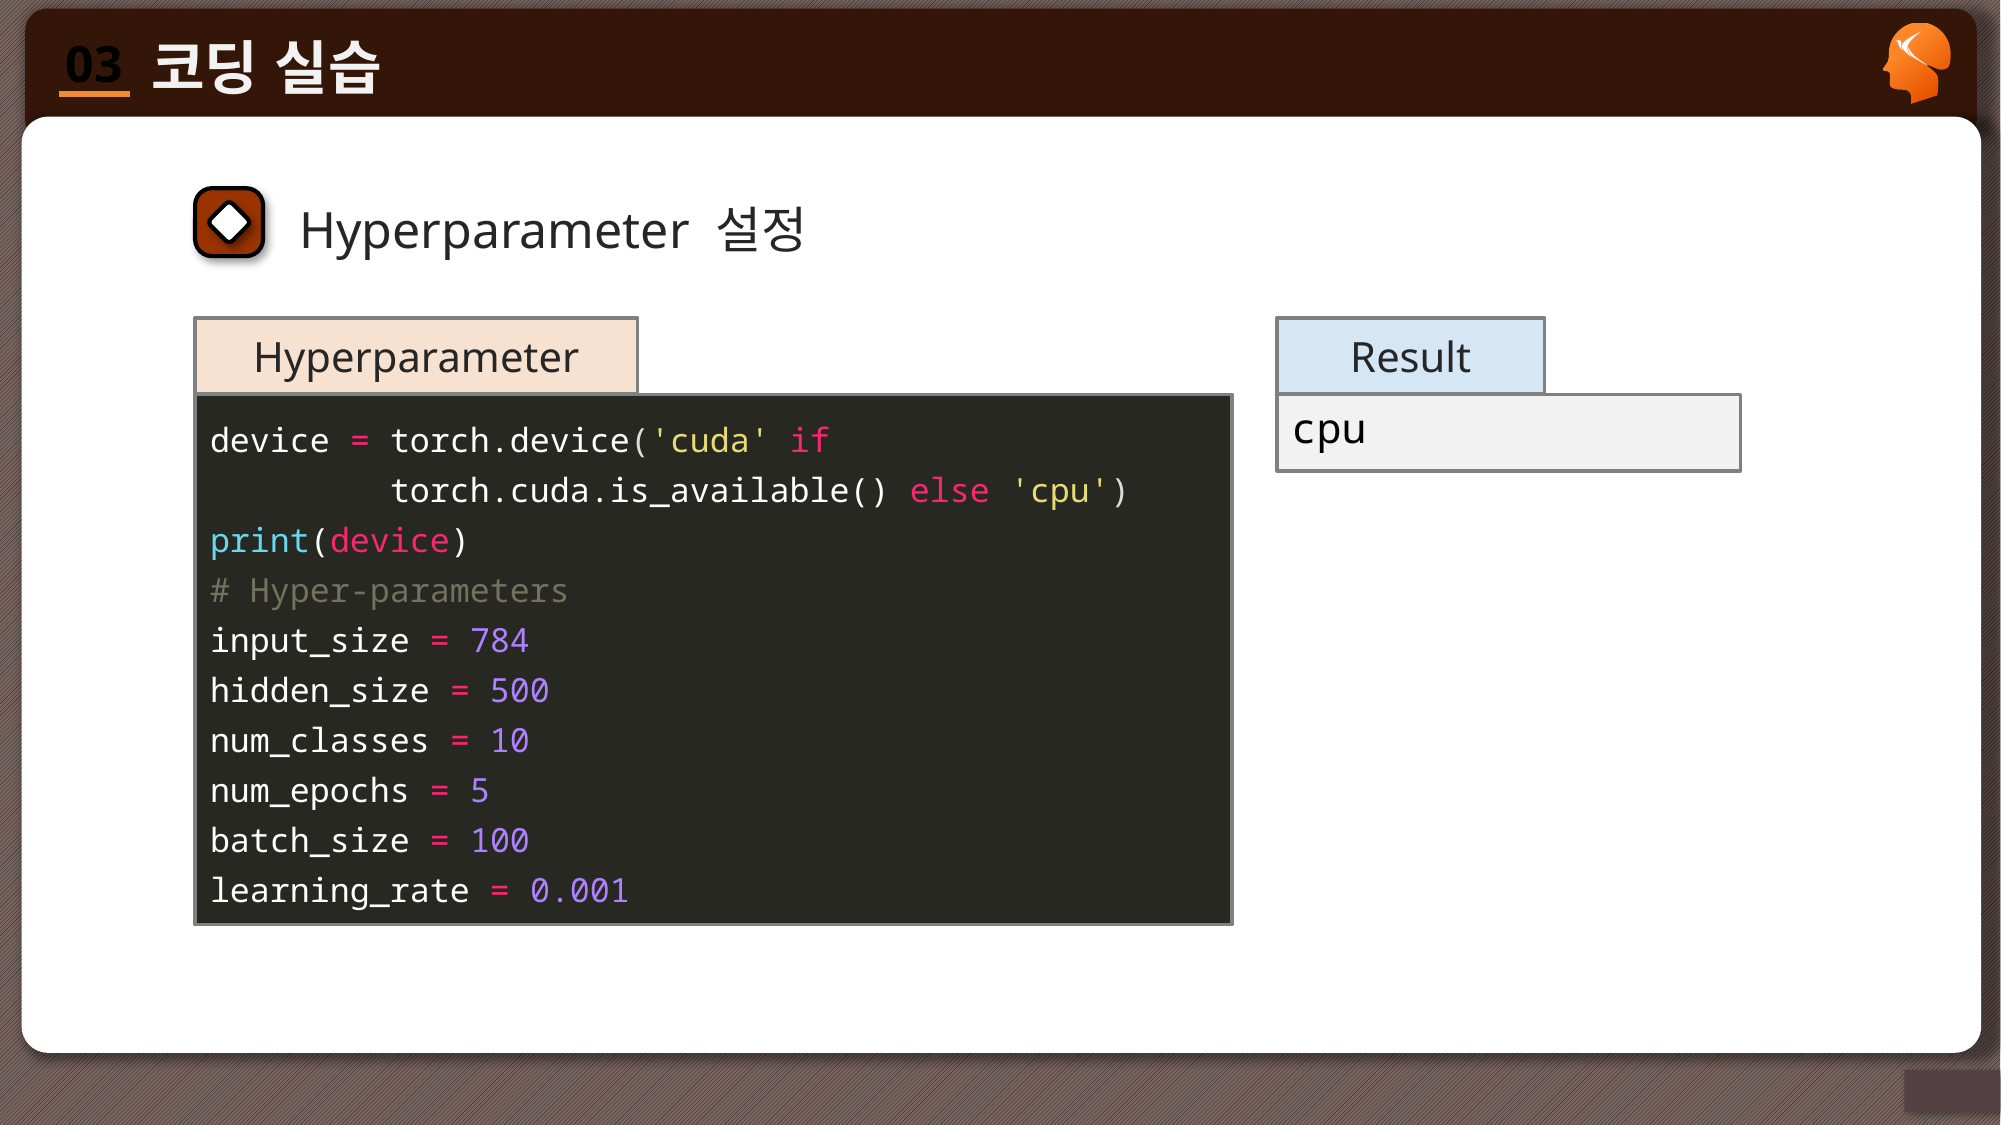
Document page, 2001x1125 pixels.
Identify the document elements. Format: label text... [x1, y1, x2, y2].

text_box cpu [1276, 394, 1741, 471]
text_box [195, 188, 264, 257]
picture [1880, 23, 1954, 107]
text_box Hyperparameter 설정 [289, 188, 1509, 268]
text_box Result [1276, 317, 1545, 394]
text_box device = torch.device('cuda' if torch.cuda.is_available() else 'cpu') print(device) # Hyper-parameters input_size = 784 hidden_size = 500 num_classes = 10 num_epochs = 5 batch_size = 100 learning_rate = 0.001 [195, 394, 1232, 925]
text_box Hyperparameter [195, 317, 638, 394]
